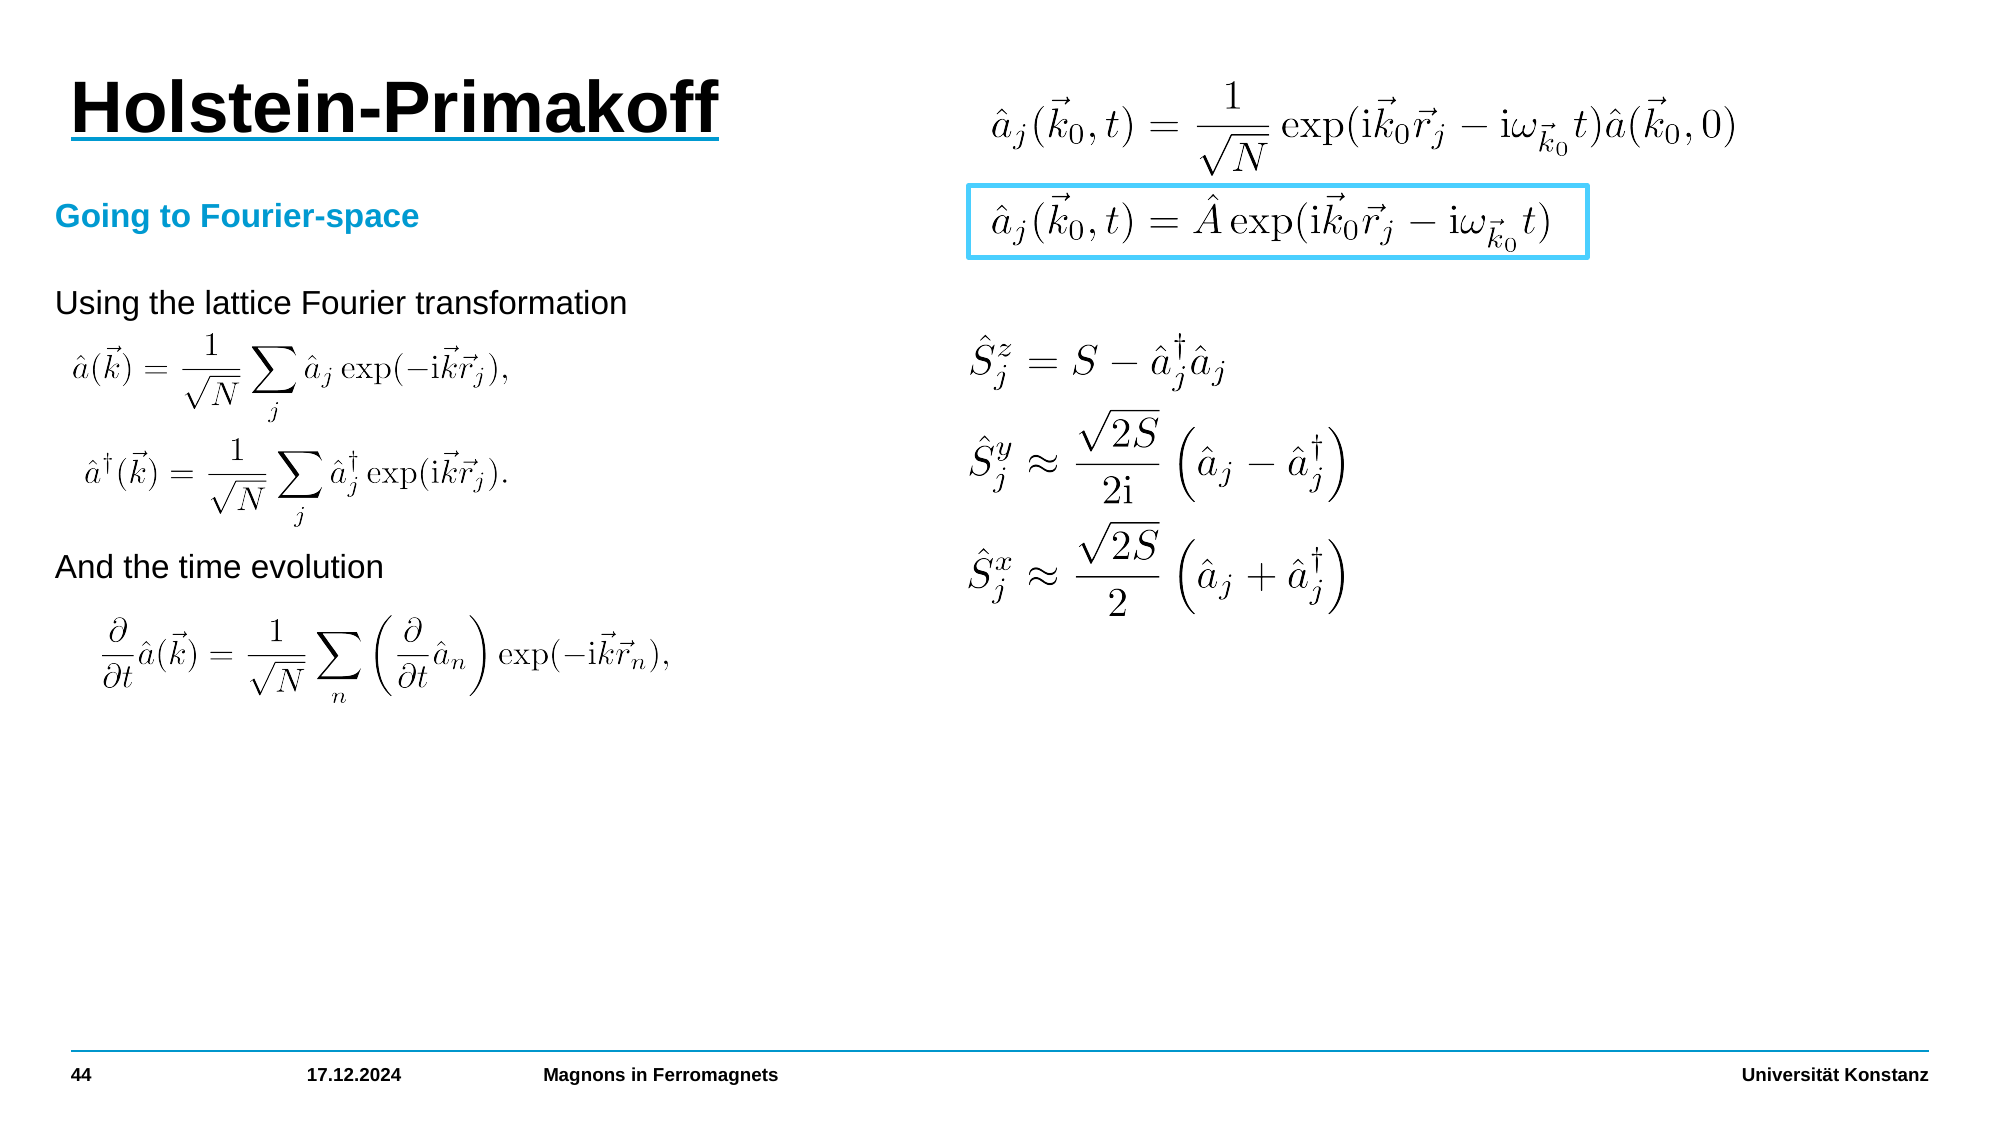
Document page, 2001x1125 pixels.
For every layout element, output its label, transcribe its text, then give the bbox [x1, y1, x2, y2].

title Holstein-Primakoff [969, 259, 1457, 268]
picture [992, 81, 1735, 253]
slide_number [306, 1058, 512, 1094]
picture [73, 333, 507, 527]
title Holstein-Primakoff [70, 66, 1457, 189]
list Going to Fourier-space Using the lattice Fourier transformation And the time evolution [55, 189, 969, 863]
footer Magnons in Ferromagnets [543, 1058, 1489, 1094]
text_box [966, 184, 989, 259]
slide_number 44 [70, 1058, 276, 1094]
picture [968, 333, 1344, 617]
picture [101, 615, 668, 703]
